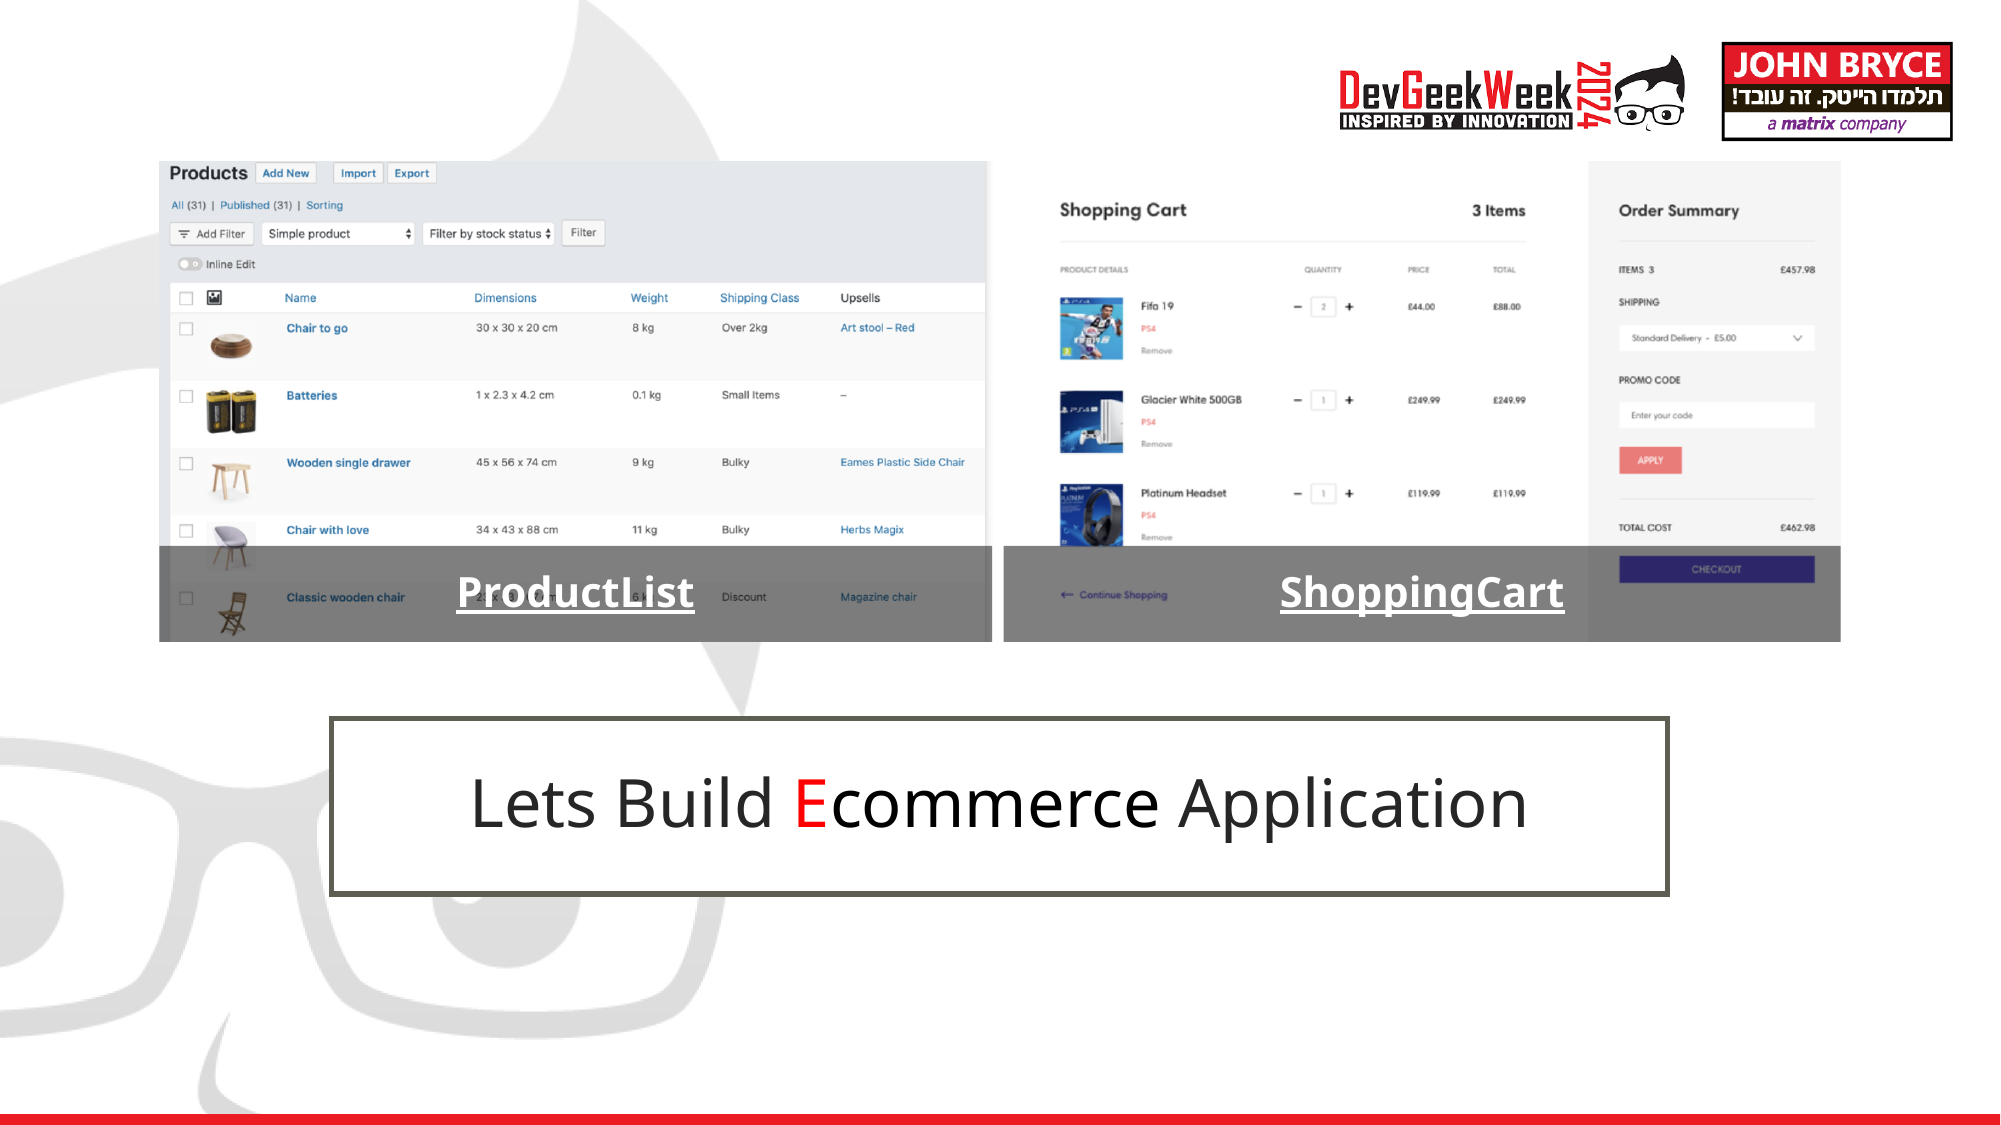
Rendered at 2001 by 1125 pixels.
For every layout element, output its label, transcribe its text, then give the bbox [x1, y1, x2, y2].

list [1003, 161, 1841, 642]
title Lets Build Ecommerce Application [331, 718, 1668, 894]
picture [0, 0, 2001, 1125]
